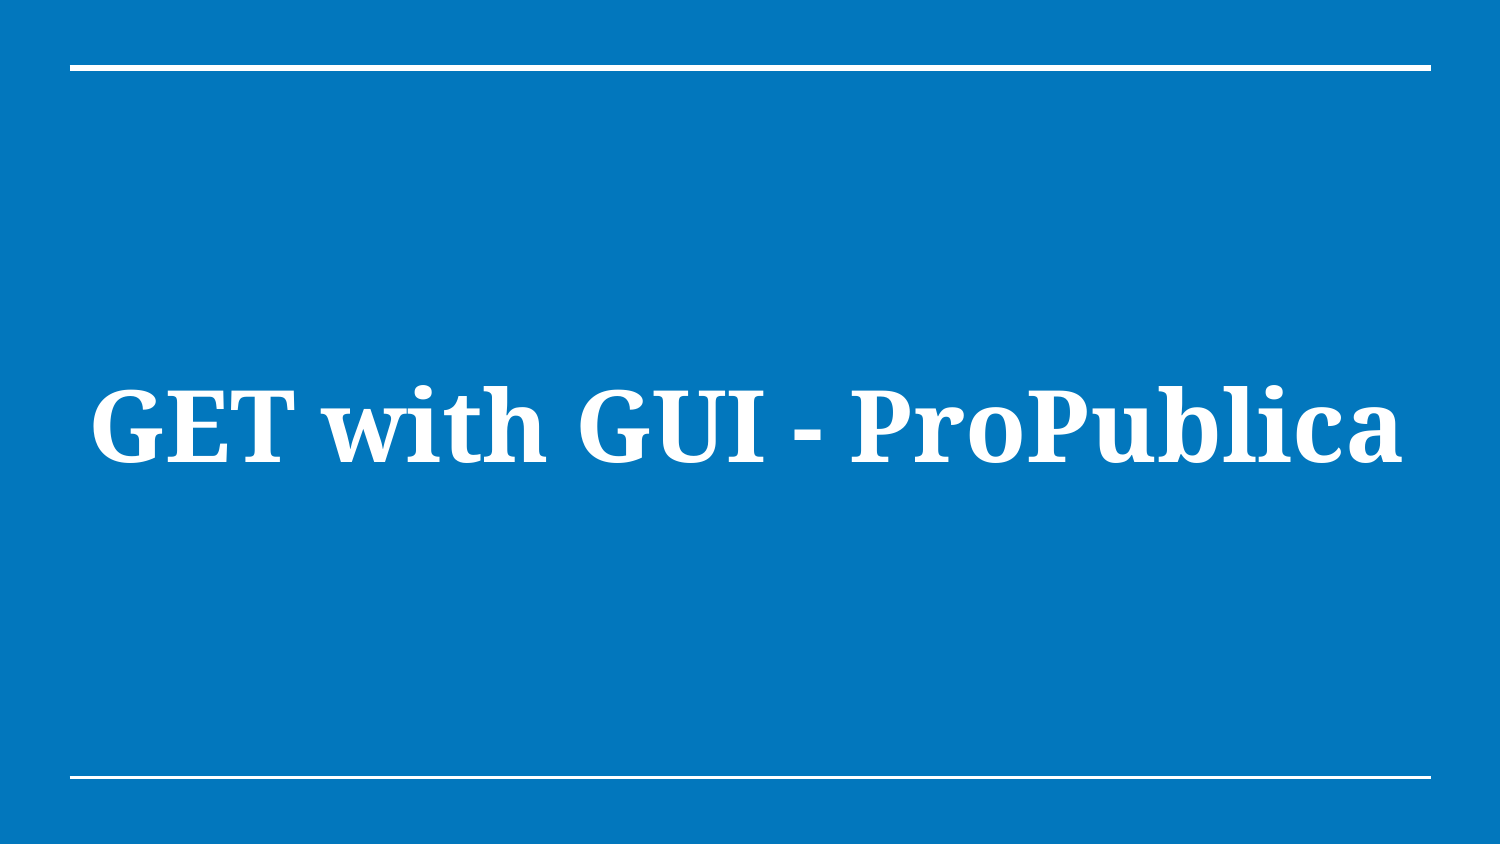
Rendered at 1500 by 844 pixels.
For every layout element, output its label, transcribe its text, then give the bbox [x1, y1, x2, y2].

title GET with GUI - ProPublica [66, 296, 1428, 550]
